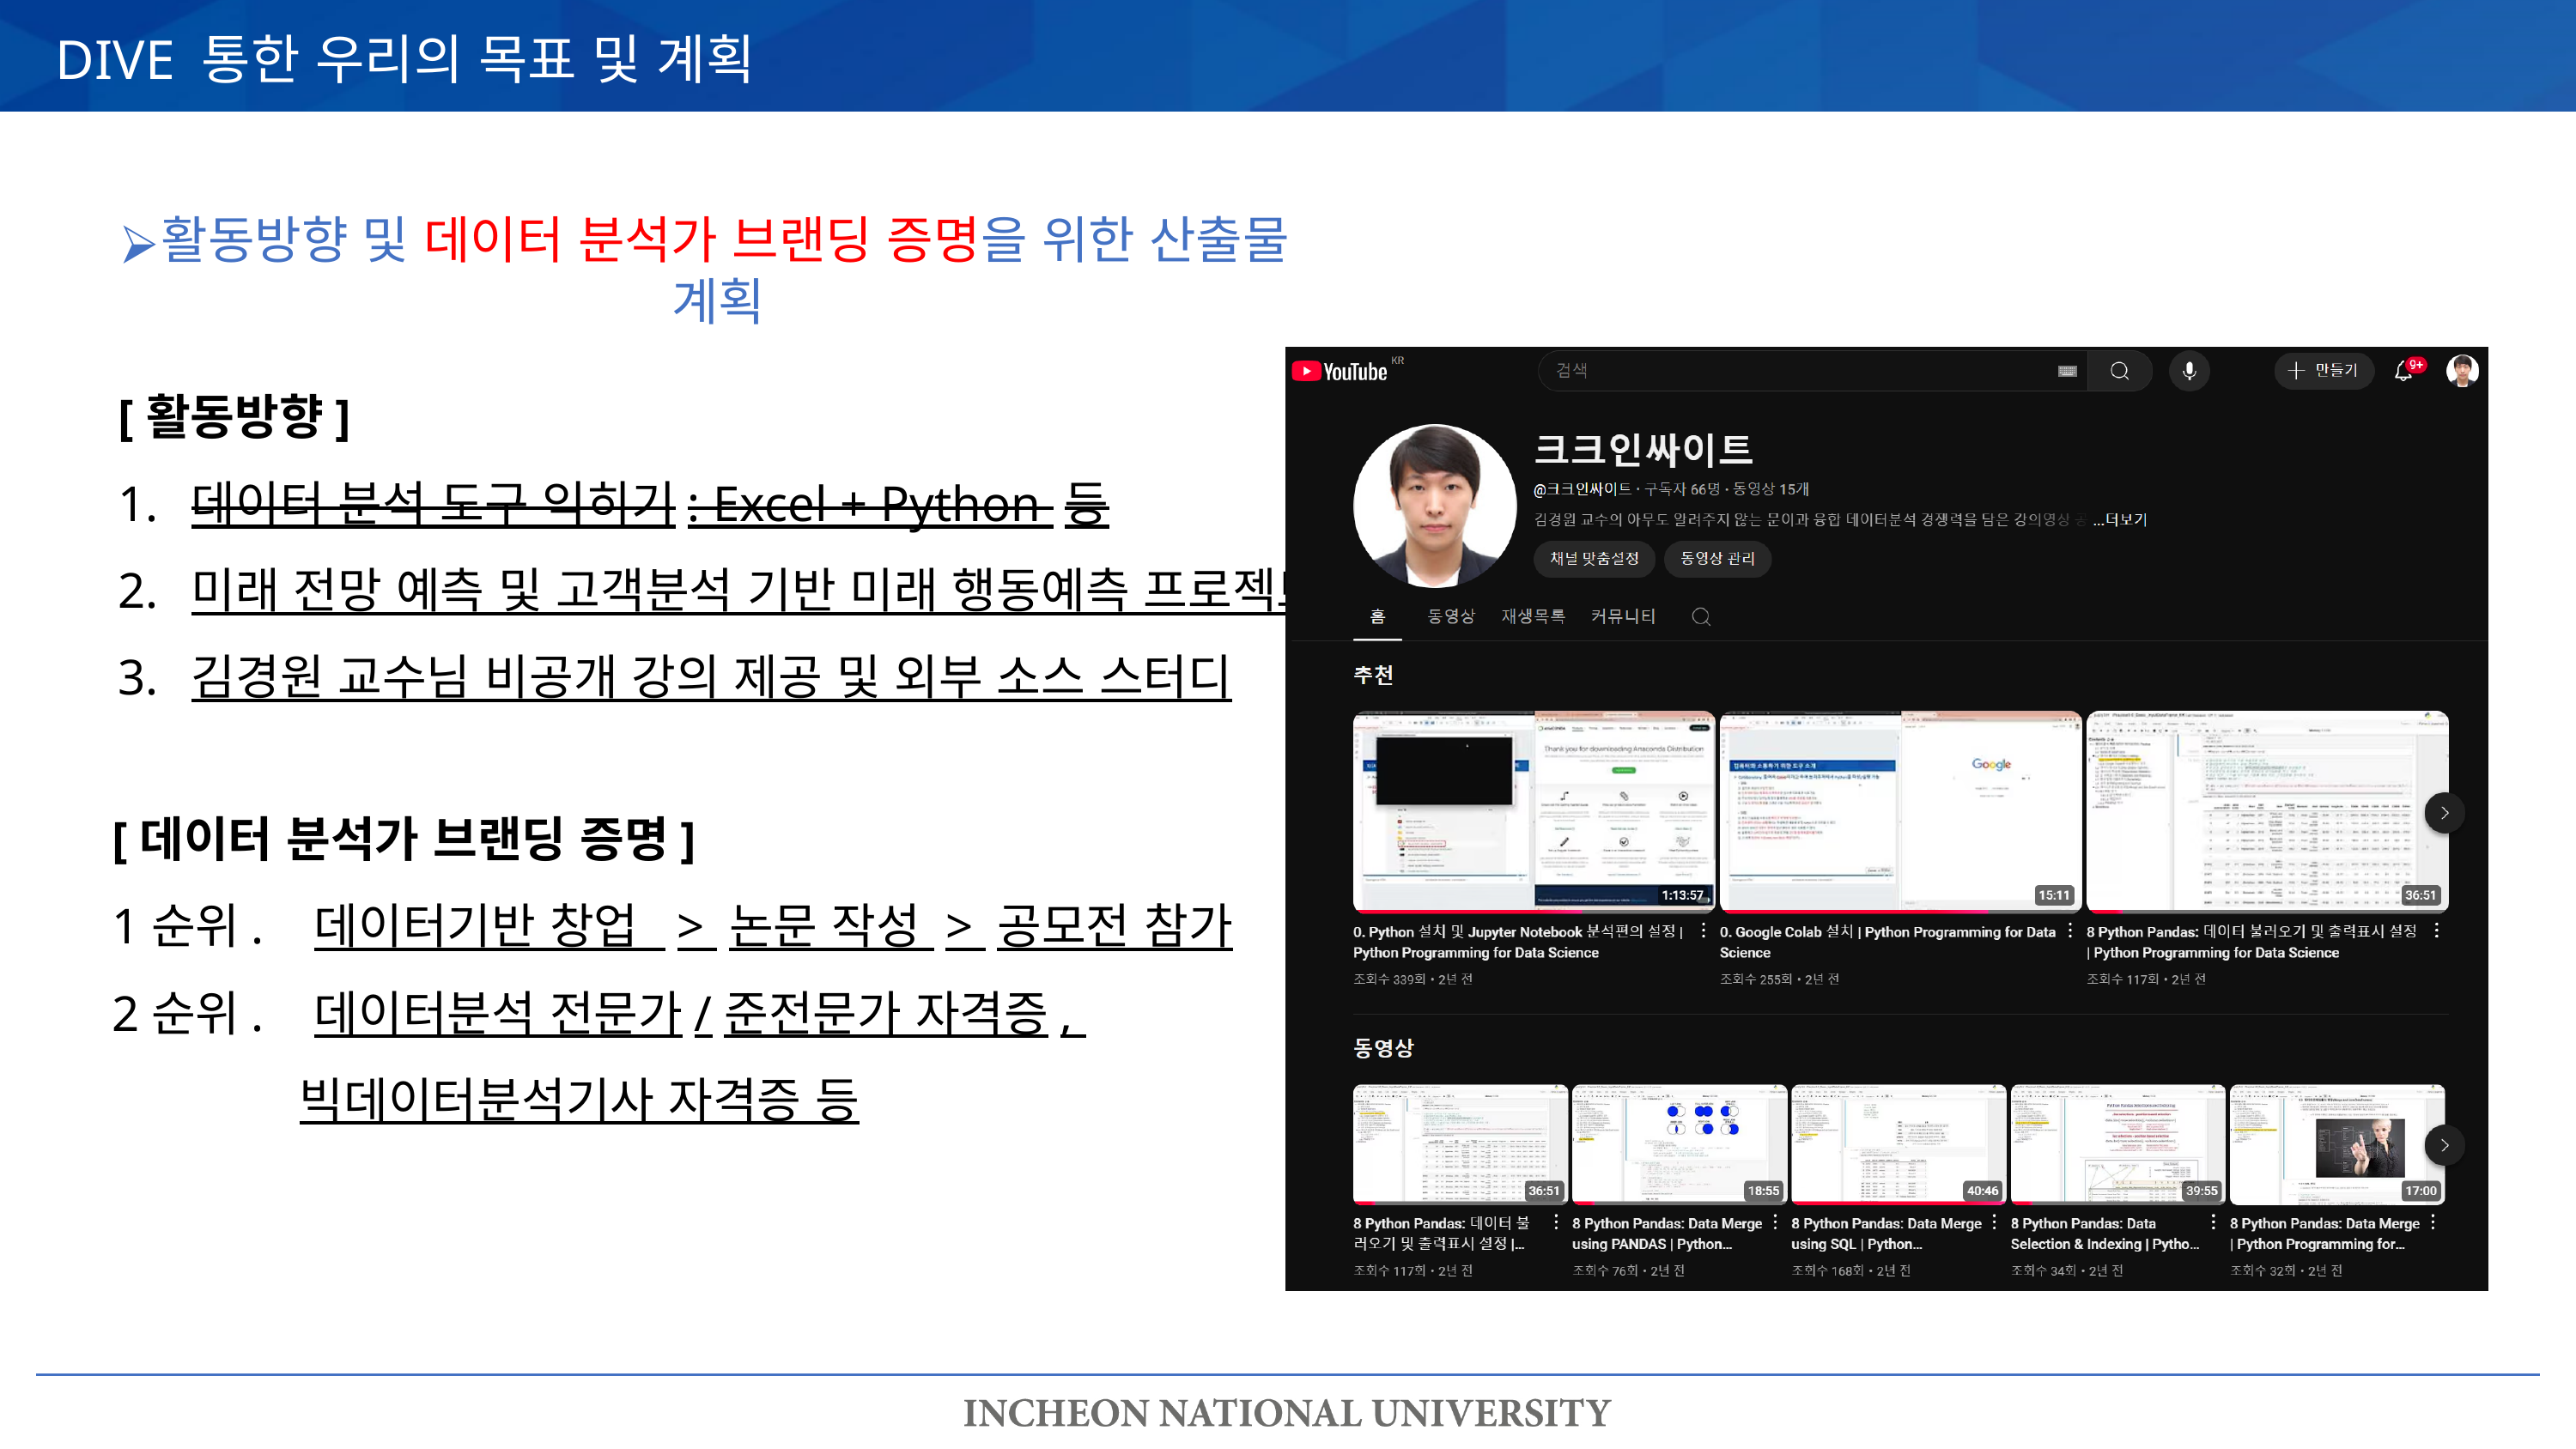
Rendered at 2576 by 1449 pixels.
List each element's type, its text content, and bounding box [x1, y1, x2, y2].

picture [1285, 347, 2488, 1291]
text_box [활동방향] 데이터 분석 도구 익히기: Excel + Python 등 미래 전망 예측 및 고객분석 기반 미래 행동예측 프로젝트 김경원 교수님 비공개 강의 제공 및 외부 소스 스터디 [99, 347, 1285, 606]
text_box 활동방향 및 데이터 분석가 브랜딩 증명을 위한 산출물 계획 [76, 198, 1334, 283]
picture [0, 0, 2576, 112]
picture [964, 1398, 1612, 1427]
text_box [데이터 분석가 브랜딩 증명] 1순위. 데이터기반 창업 > 논문 작성 > 공모전 참가 2순위. 데이터분석 전문가/준전문가 자격증, 빅데이터분석기사 자격증 등 [99, 773, 1997, 1308]
